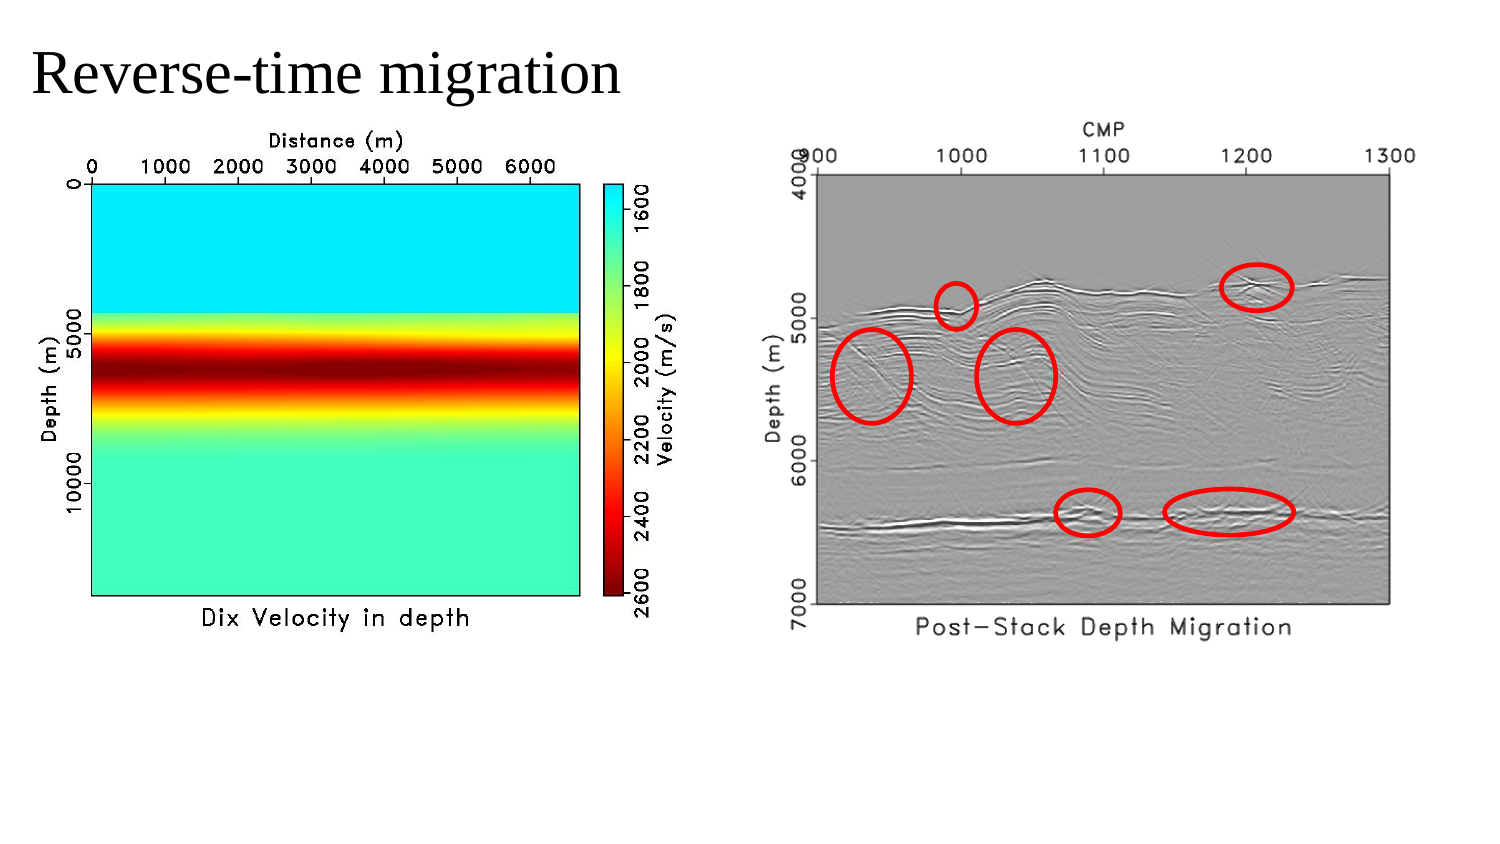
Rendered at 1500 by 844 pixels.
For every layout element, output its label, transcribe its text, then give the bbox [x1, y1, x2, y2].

title Reverse-time migration [16, 15, 1414, 110]
picture [0, 103, 1456, 677]
